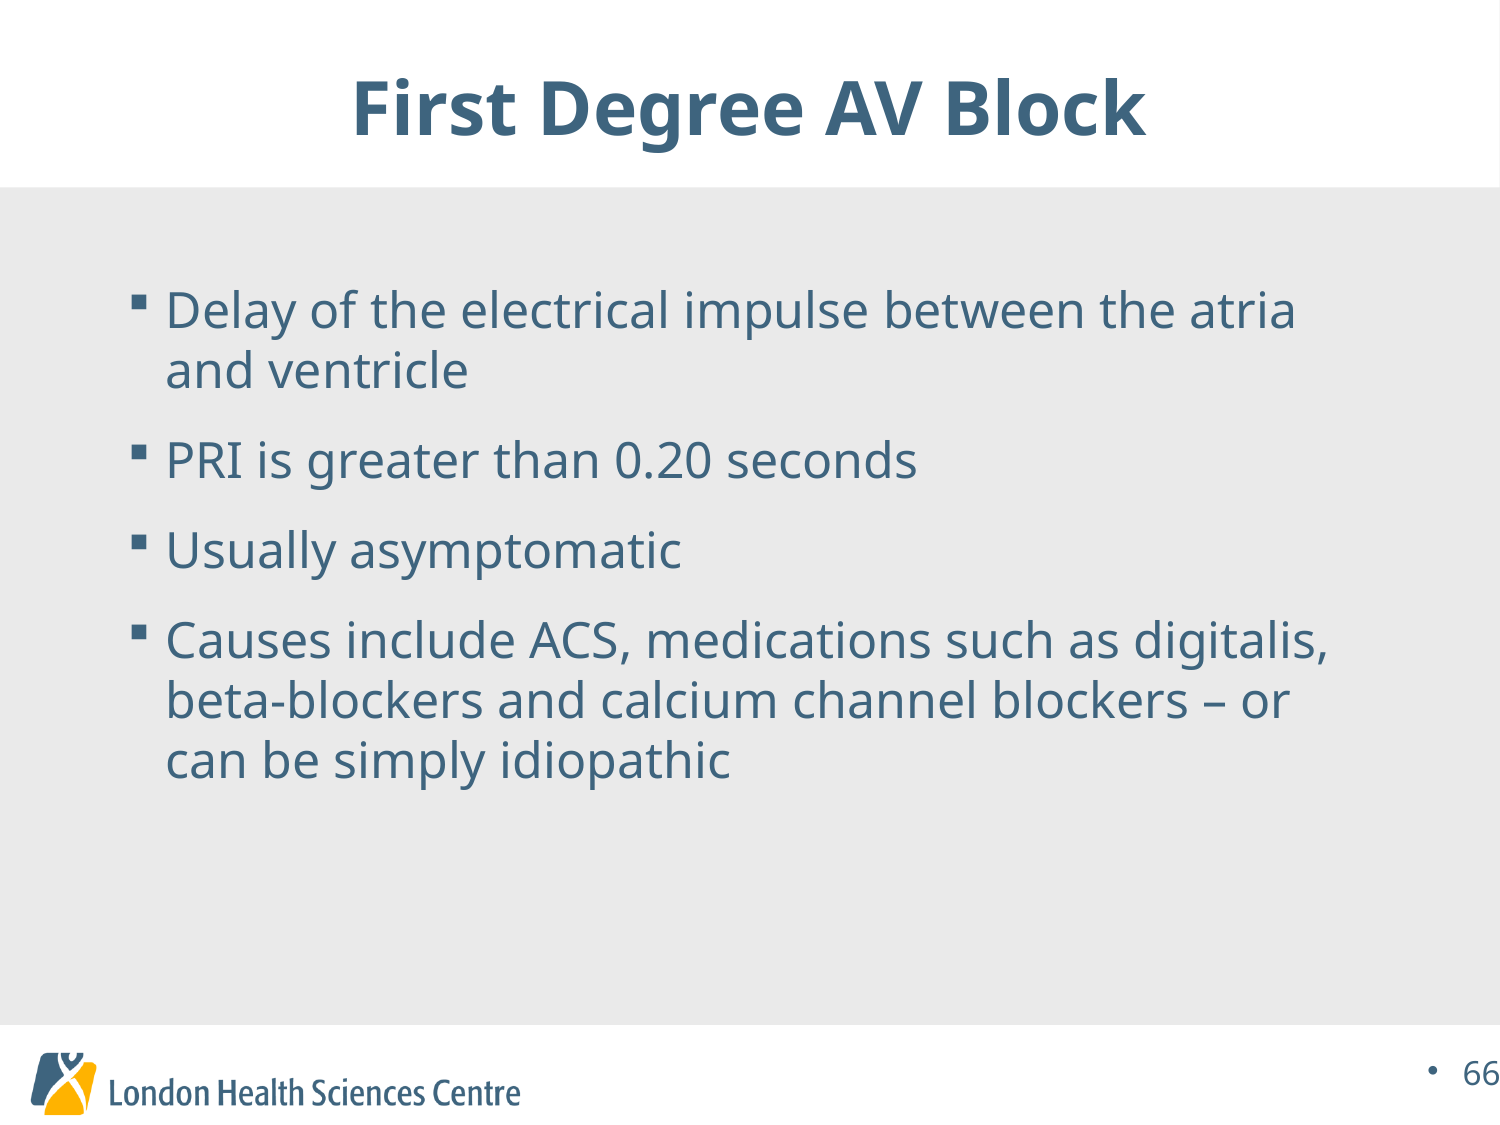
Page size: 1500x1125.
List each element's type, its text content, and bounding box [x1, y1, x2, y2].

title First Degree AV Block [0, 0, 1500, 188]
list Delay of the electrical impulse between the atria and ventricle PRI is greater than 0.20 seconds Usually asymptomatic Causes include ACS, medications such as digitalis, beta-blockers and calcium channel blockers – or can be simply idiopathic [112, 270, 1388, 1006]
picture [12, 1034, 538, 1122]
